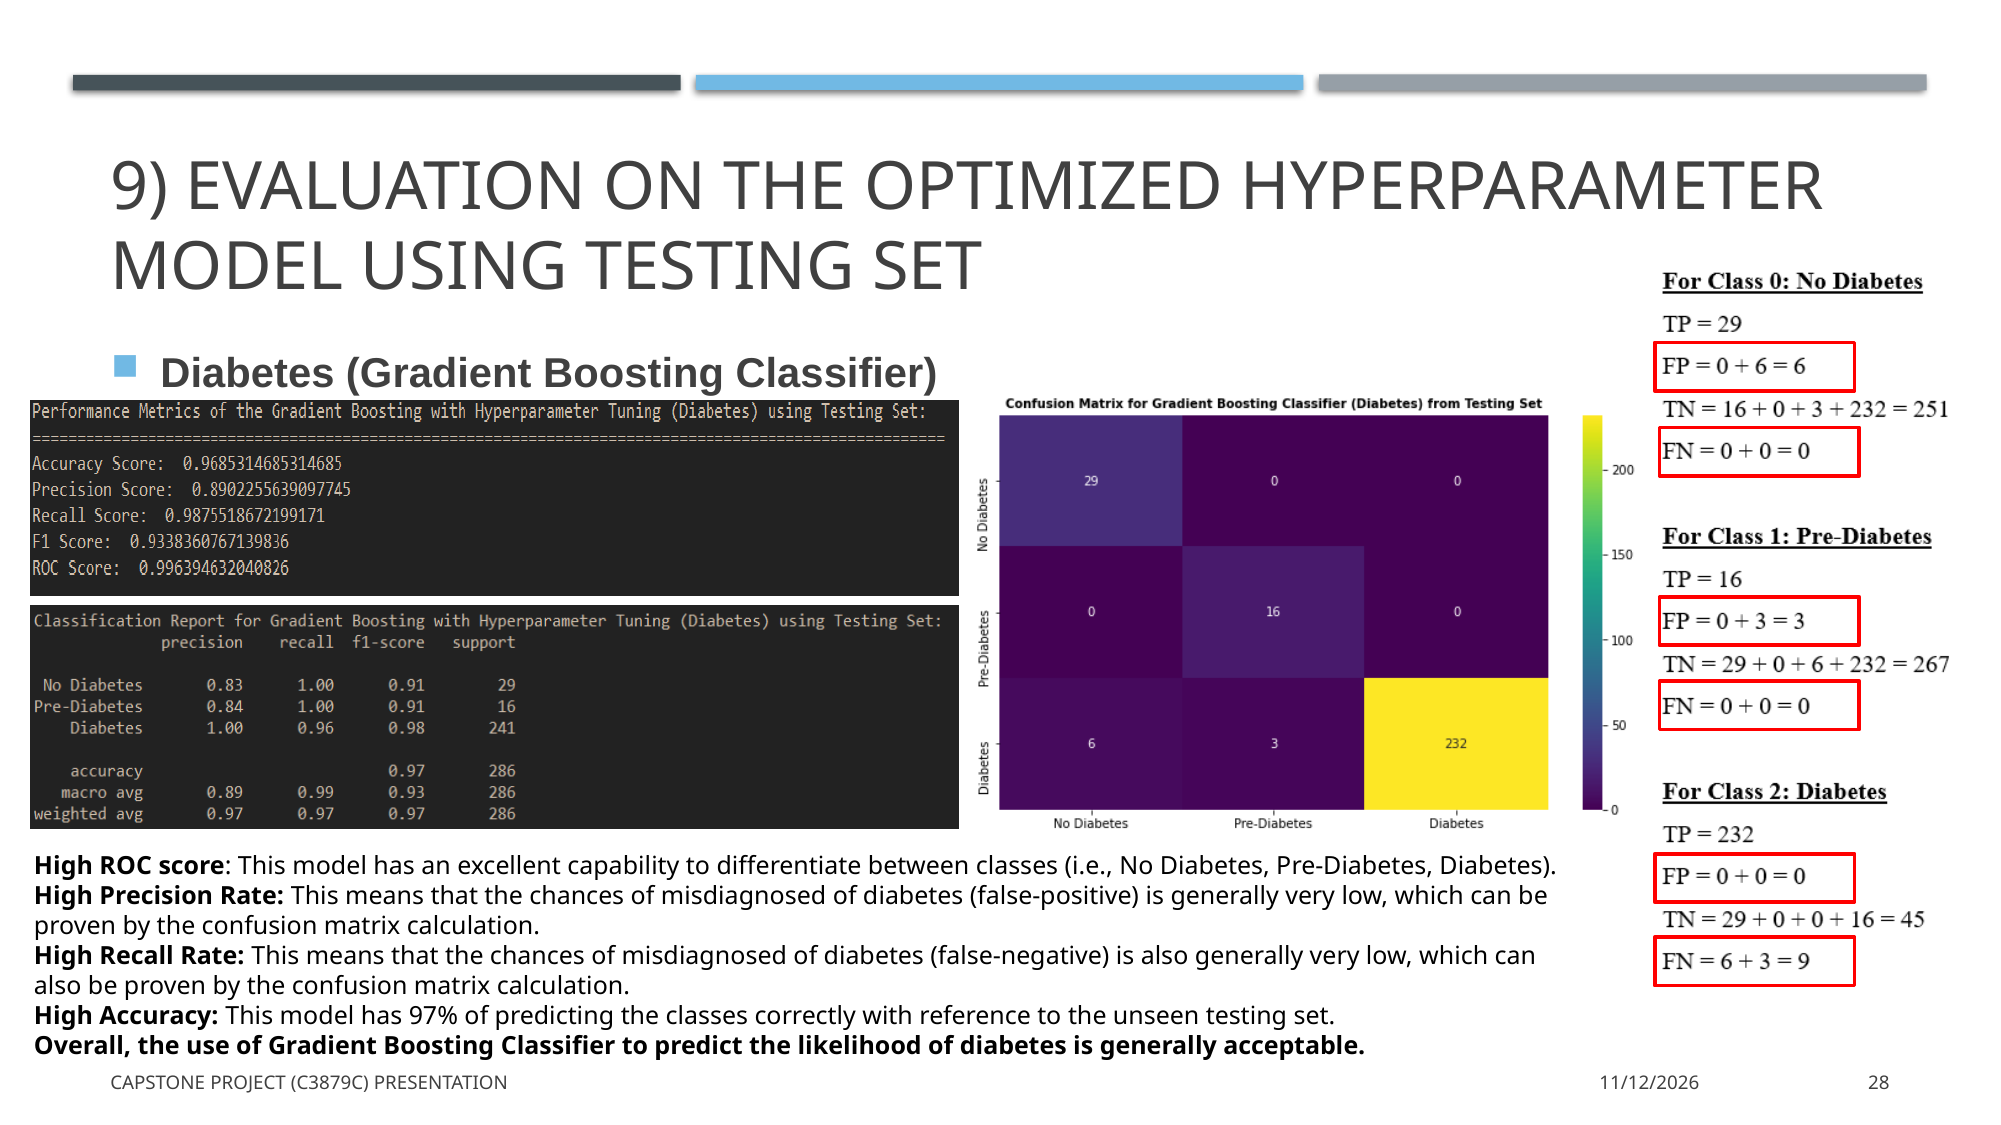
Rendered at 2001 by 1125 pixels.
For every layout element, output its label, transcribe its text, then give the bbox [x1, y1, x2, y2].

picture [29, 605, 959, 830]
footer Capstone Project (C3879C) Presentation [95, 1067, 1230, 1114]
text_box High ROC score: This model has an excellent capability to differentiate between classes (i.e., No Diabetes, Pre-Diabetes, Diabetes). High Precision Rate: This means that the chances of misdiagnosed of diabetes (false-positive) is generally very low, which can be proven by the confusion matrix calculation. High Recall Rate: This means that the chances of misdiagnosed of diabetes (false-negative) is also generally very low, which can also be proven by the confusion matrix calculation. High Accuracy: This model has 97% of predicting the classes correctly with reference to the unseen testing set. Overall, the use of Gradient Boosting Classifier to predict the likelihood of diabetes is generally acceptable. [19, 842, 1578, 1067]
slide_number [1247, 1053, 1715, 1114]
slide_number 28 [1732, 1053, 1905, 1114]
picture [969, 390, 1644, 840]
title 9) Evaluation on the optimized hyperparameter model using testing set [95, 115, 1905, 311]
list Diabetes (Gradient Boosting Classifier) [95, 333, 1653, 420]
picture [1659, 263, 1971, 984]
picture [29, 400, 959, 597]
